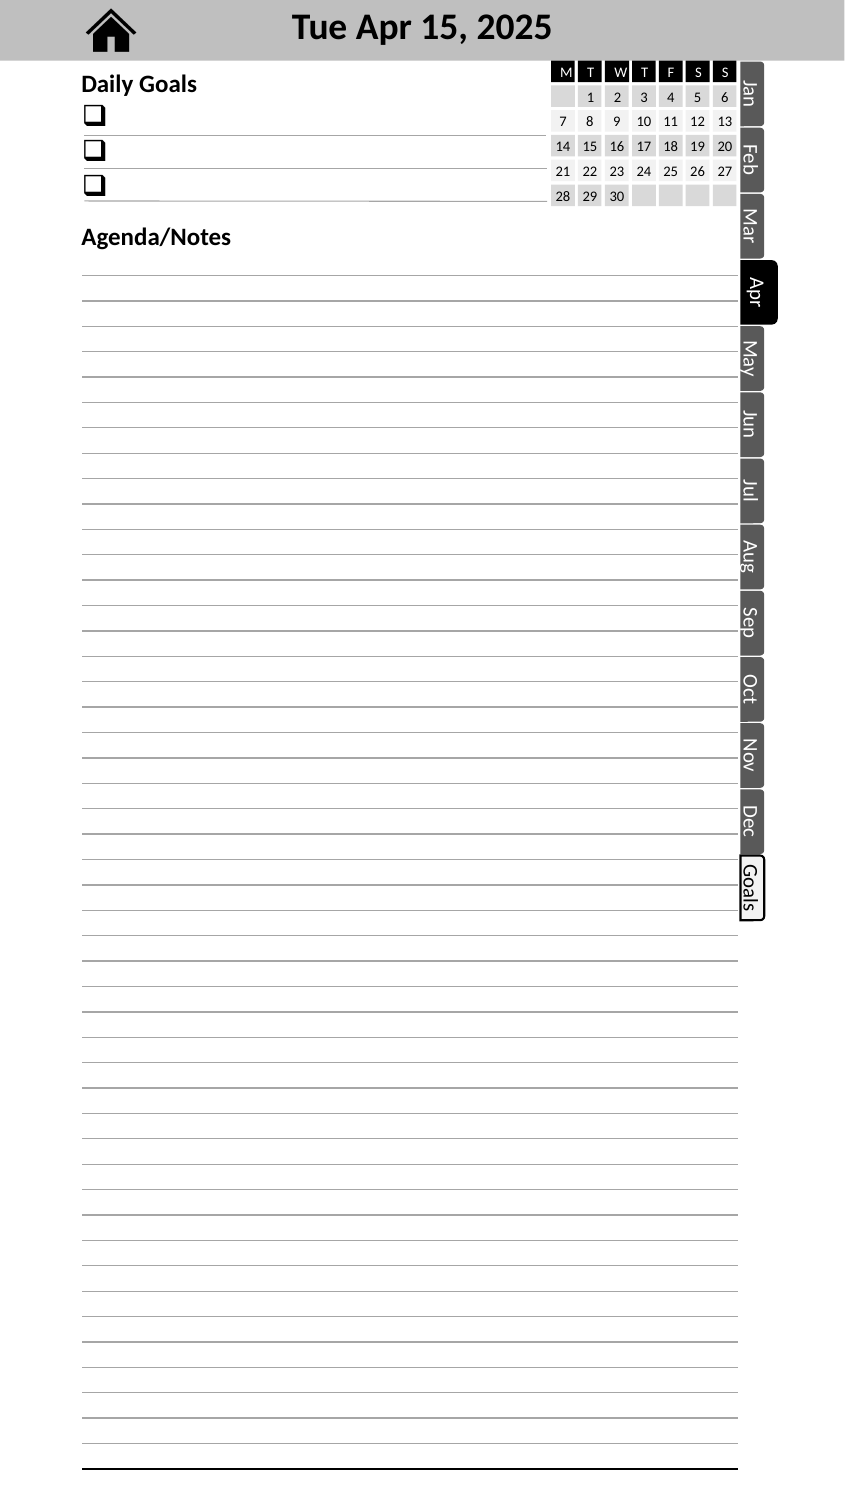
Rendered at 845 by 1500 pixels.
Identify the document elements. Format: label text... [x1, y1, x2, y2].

list Tue Apr 15, 2025 [190, 0, 655, 61]
picture [82, 1, 140, 59]
